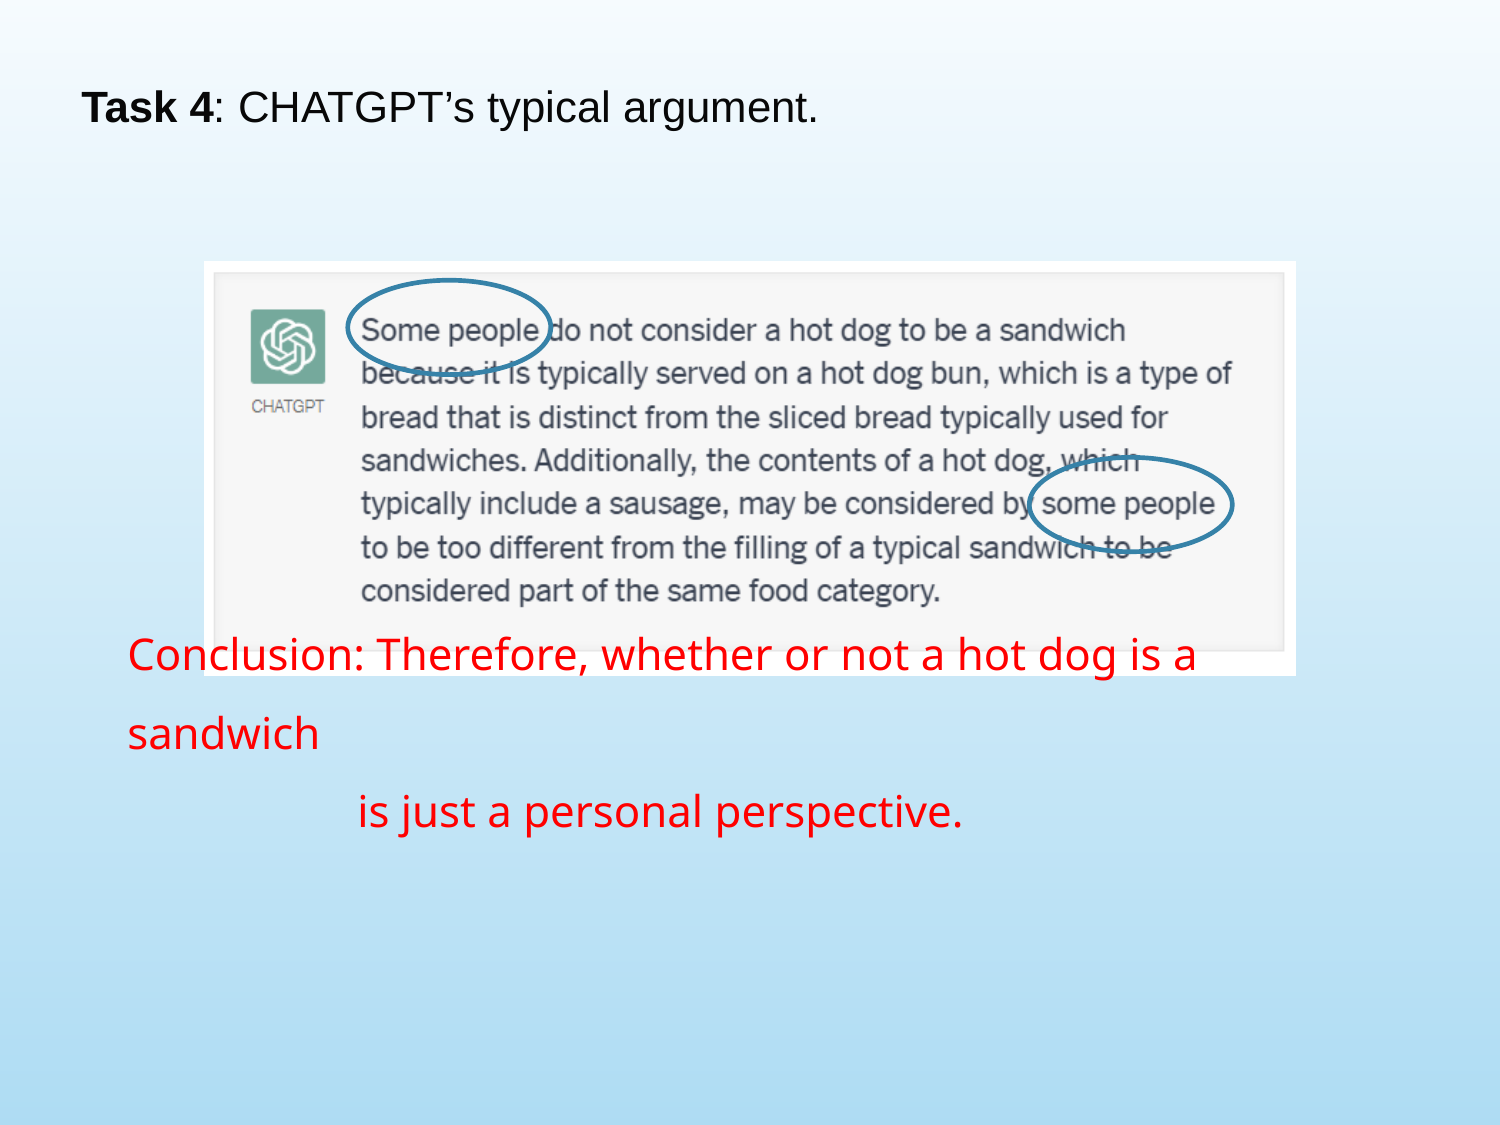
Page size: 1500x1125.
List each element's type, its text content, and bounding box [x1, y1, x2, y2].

text_box Conclusion: Therefore, whether or not a hot dog is a sandwich is just a personal perspective. [112, 593, 1358, 845]
picture [203, 261, 1296, 676]
text_box Task 4: CHATGPT’s typical argument. [66, 45, 1434, 140]
